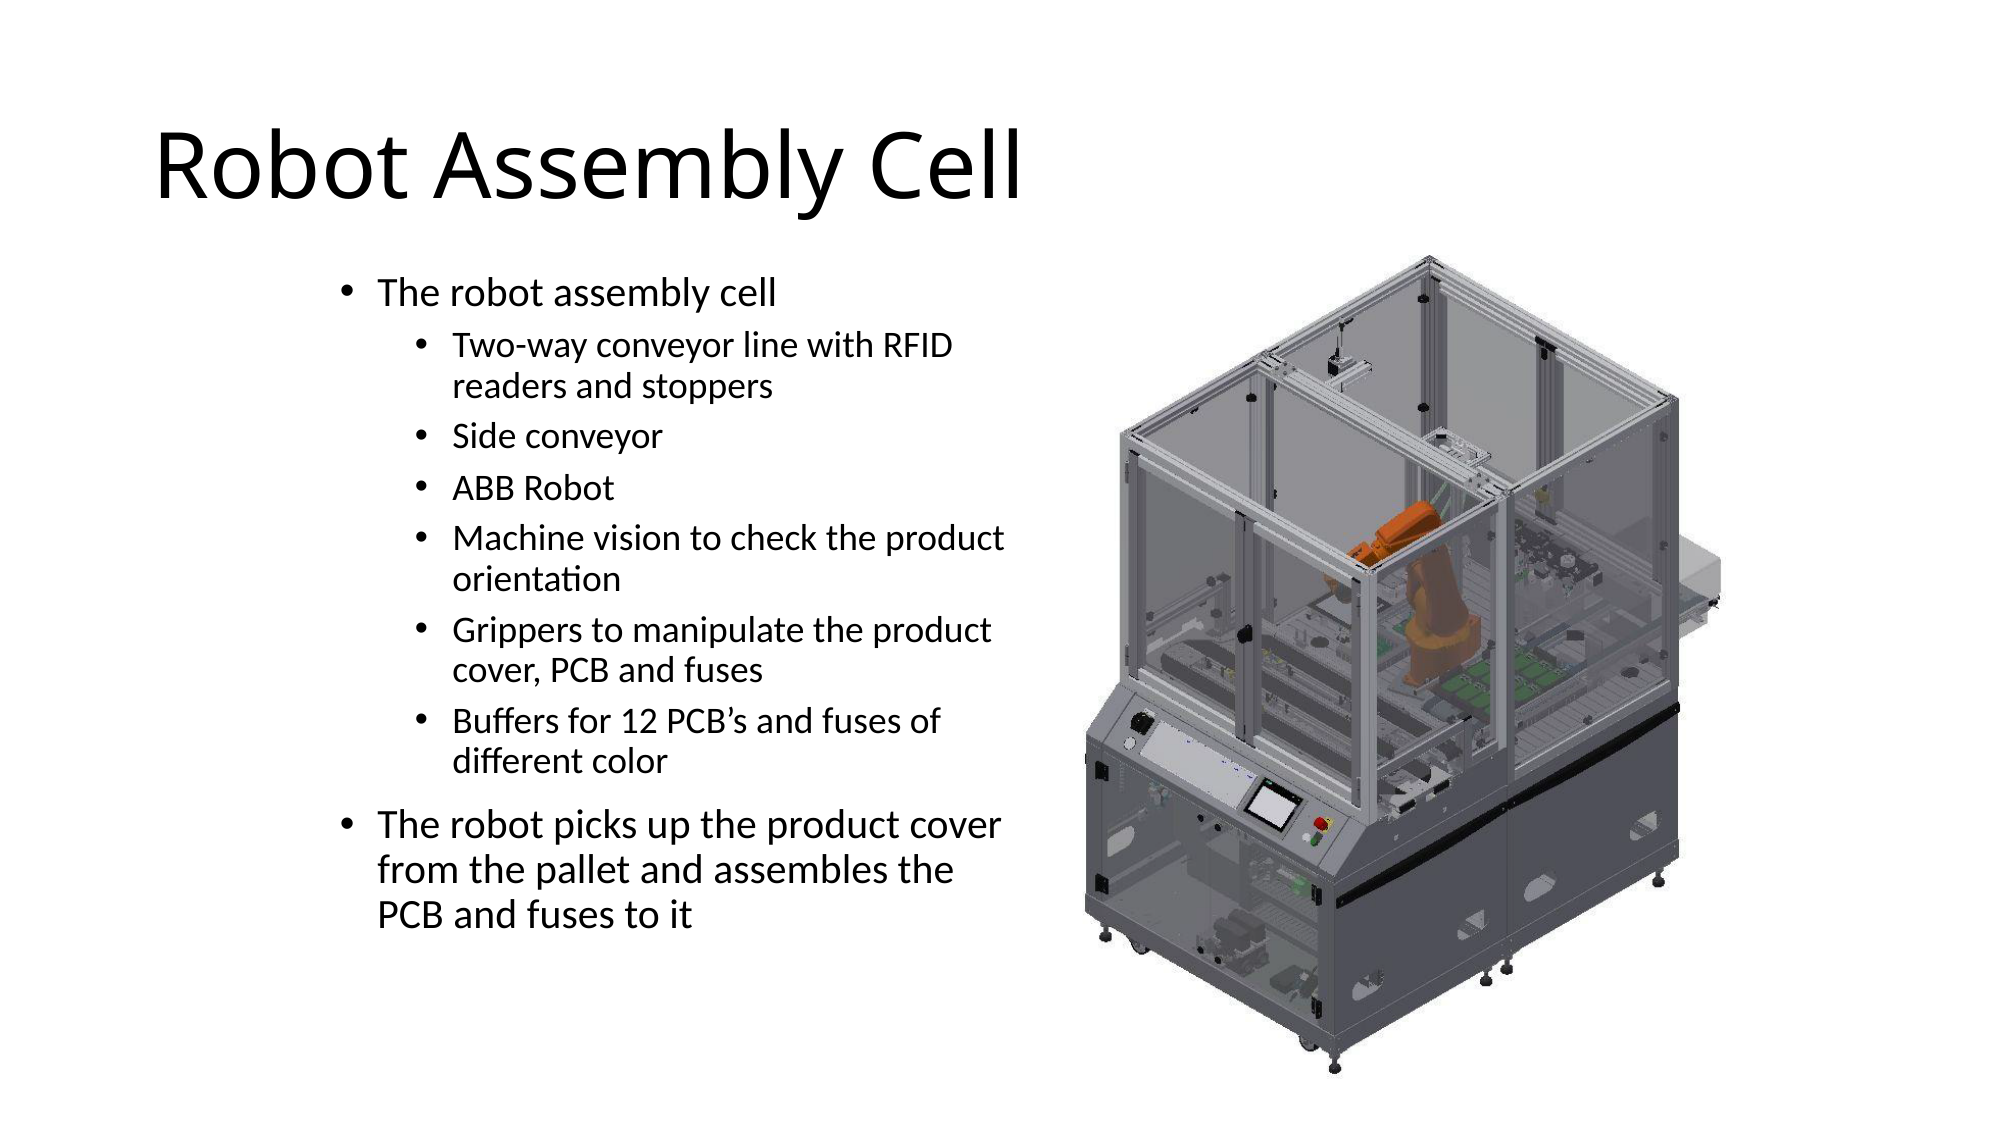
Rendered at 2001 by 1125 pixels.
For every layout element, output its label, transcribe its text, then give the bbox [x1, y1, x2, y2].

list The robot assembly cell Two-way conveyor line with RFID readers and stoppers Side conveyor ABB Robot Machine vision to check the product orientation Grippers to manipulate the product cover, PCB and fuses Buffers for 12 PCB’s and fuses of different color The robot picks up the product cover from the pallet and assembles the PCB and fuses to it [324, 262, 1024, 1005]
picture [1082, 255, 1726, 1079]
title Robot Assembly Cell [137, 59, 1863, 278]
